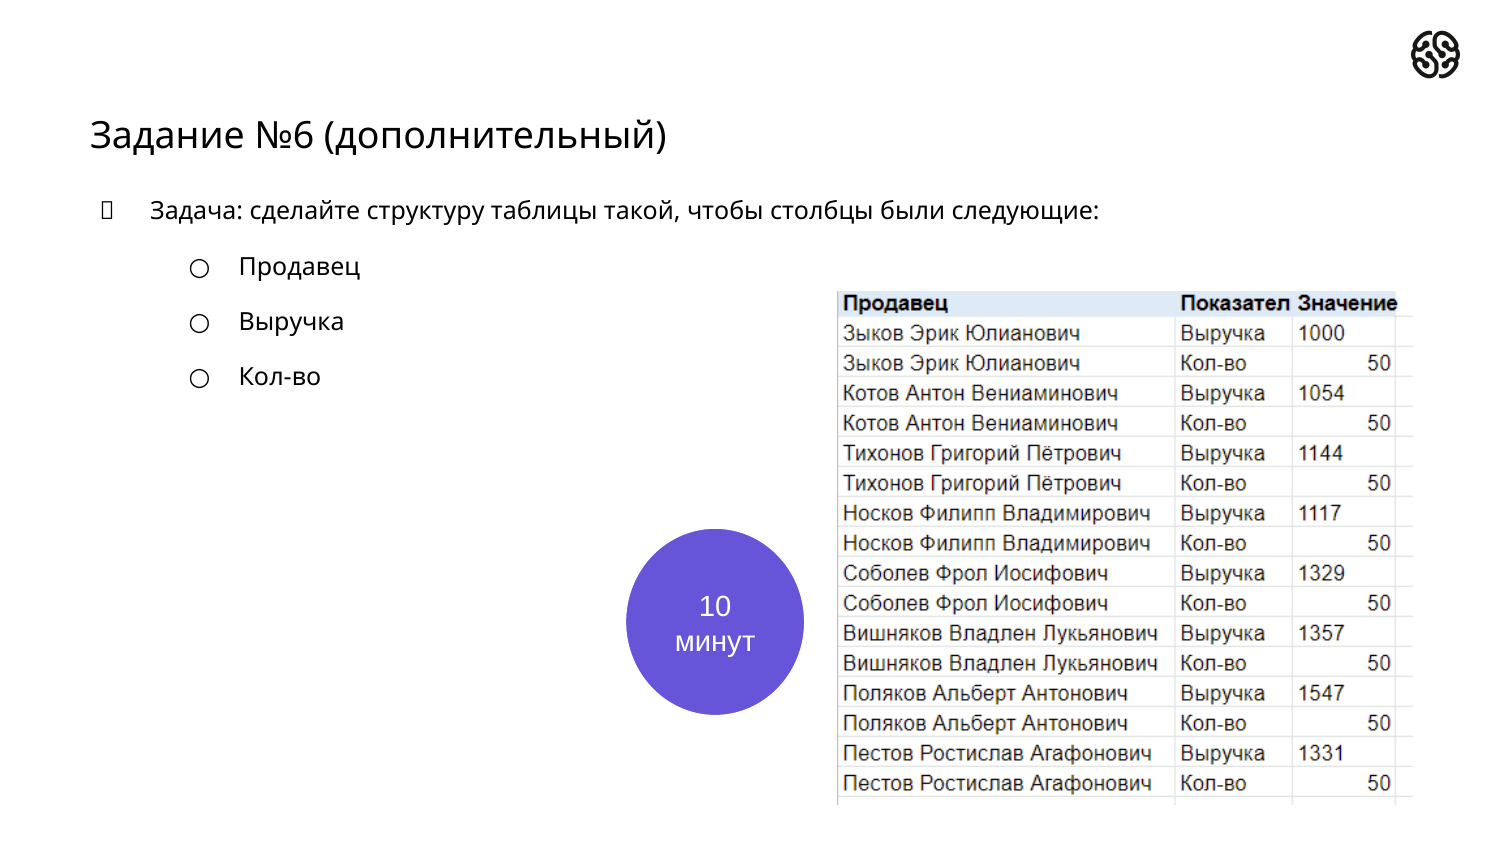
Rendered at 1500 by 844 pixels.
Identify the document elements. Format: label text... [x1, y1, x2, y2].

text_box 10 минут [625, 528, 805, 716]
subtitle Задача: сделайте структуру таблицы такой, чтобы столбцы были следующие: Продавец Выручка Кол-во [88, 46, 1412, 536]
picture [837, 291, 1413, 805]
title Задание №6 (дополнительный) [90, 15, 1413, 157]
picture [1413, 30, 1460, 79]
